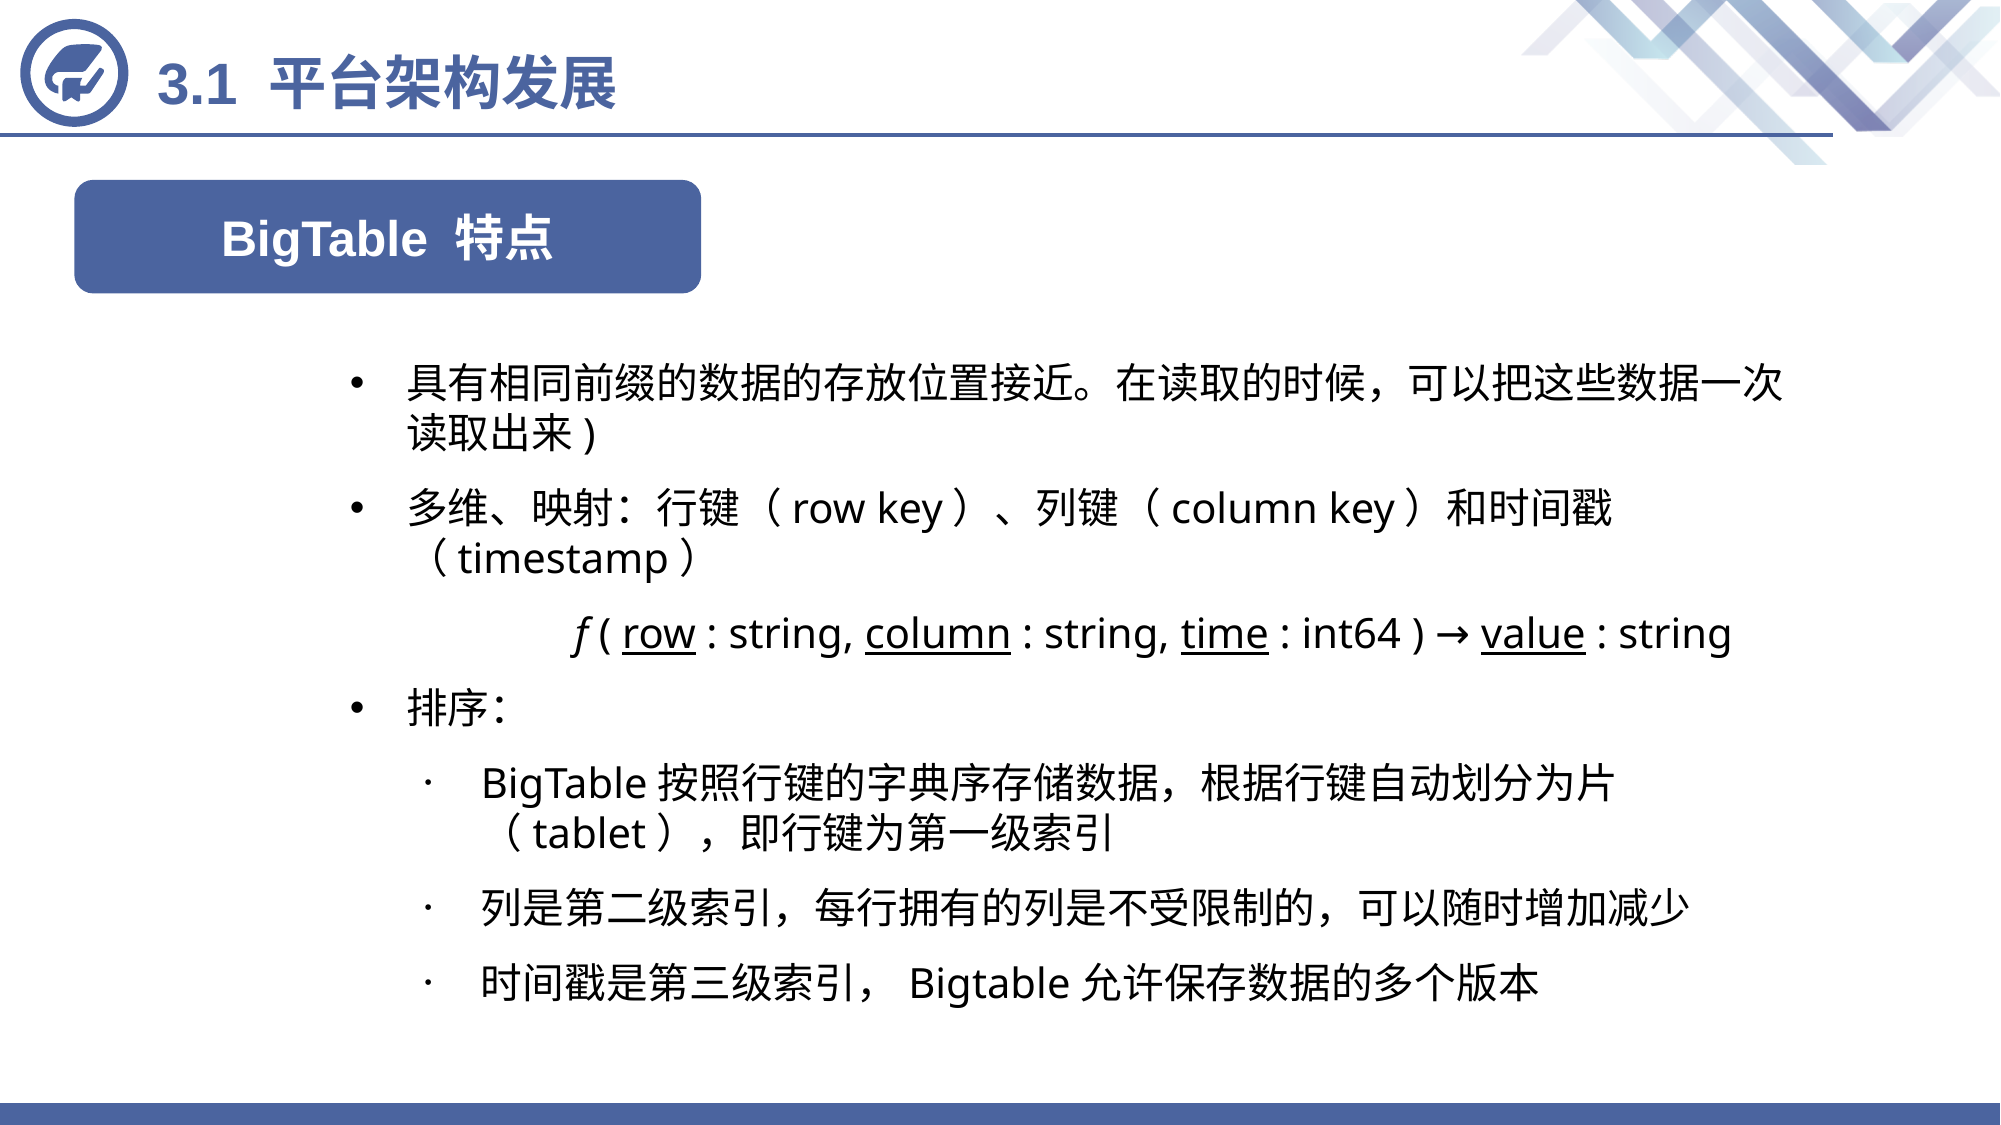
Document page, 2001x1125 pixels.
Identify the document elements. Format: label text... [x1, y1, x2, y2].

text_box 3.1 平台架构发展 [142, 4, 888, 124]
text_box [74, 179, 702, 294]
picture [1412, 0, 2000, 166]
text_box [21, 20, 127, 126]
text_box [0, 1102, 2000, 1125]
text_box 具有相同前缀的数据的存放位置接近。在读取的时候，可以把这些数据一次读取出来) 多维、映射：行键（row key）、列键（column key）和时间戳（timestamp） f ( row : string, column : string, time : int64 ) → value : string 排序： BigTable按照行键的字典序存储数据，根据行键自动划分为片（tablet），即行键为第一级索引 列是第二级索引，每行拥有的列是不受限制的，可以随时增加减少 时间戳是第三级索引，Bigtable允许保存数据的多个版本 [185, 274, 1815, 1065]
